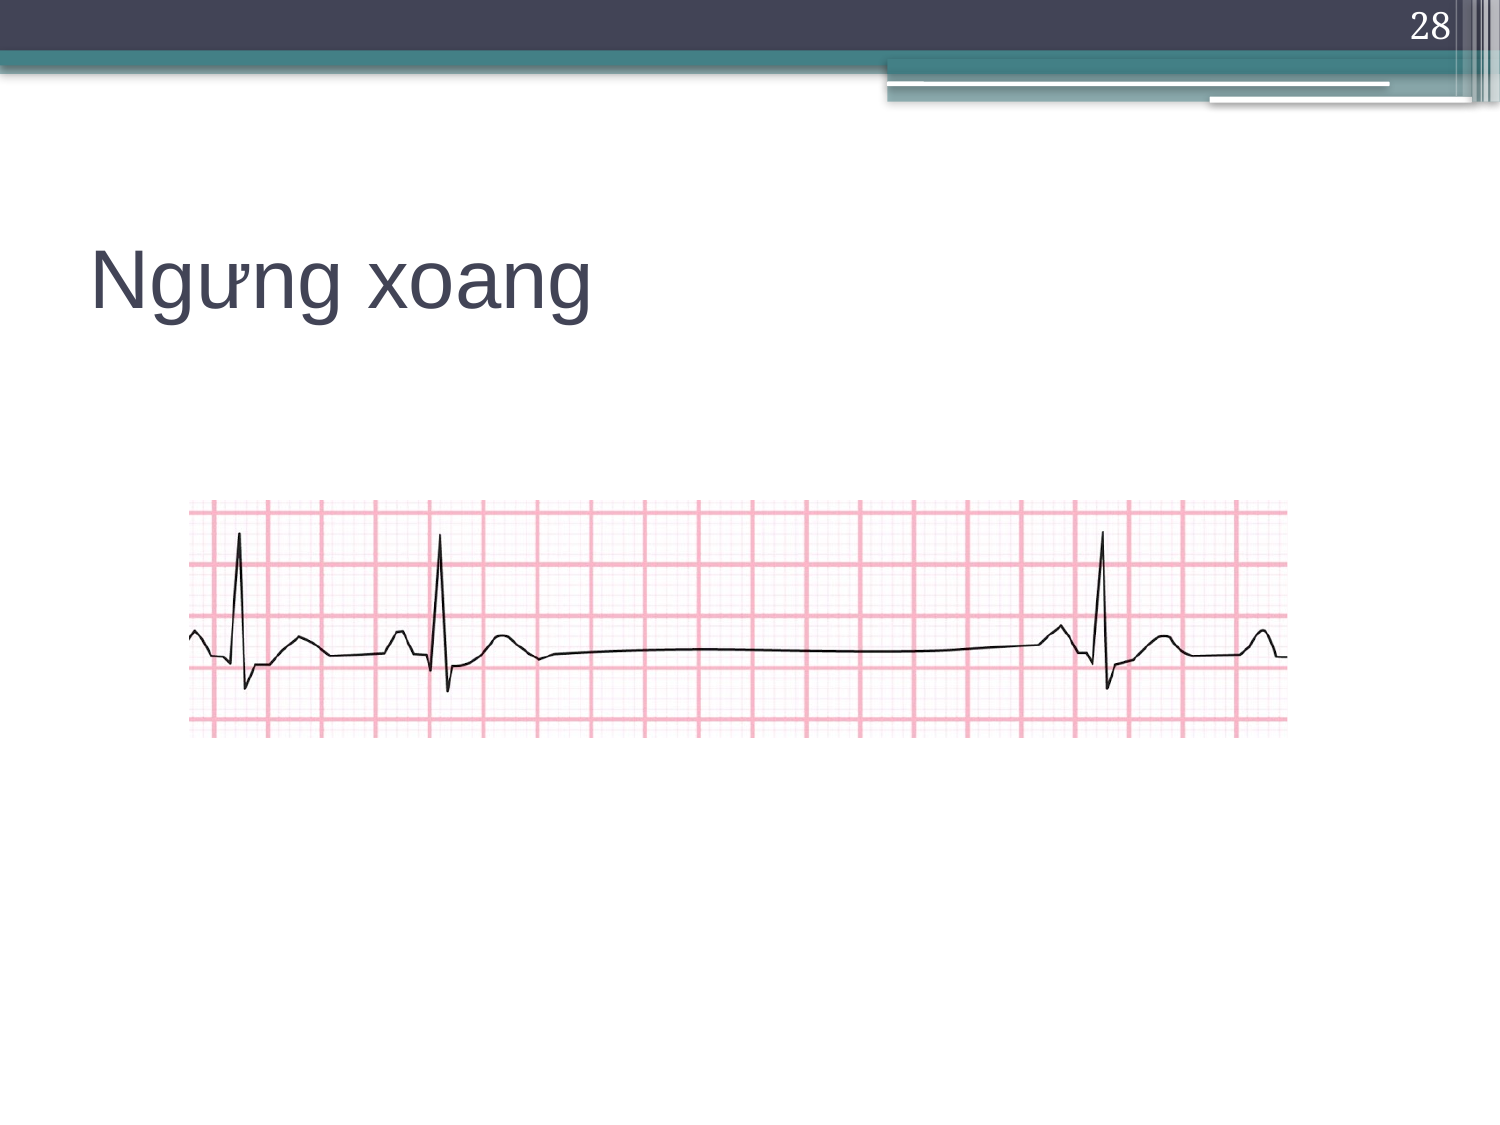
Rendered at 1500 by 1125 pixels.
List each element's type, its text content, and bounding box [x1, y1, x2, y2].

slide_number 28 [1341, 0, 1466, 61]
title Ngưng xoang [75, 187, 1425, 363]
picture [188, 499, 1288, 738]
